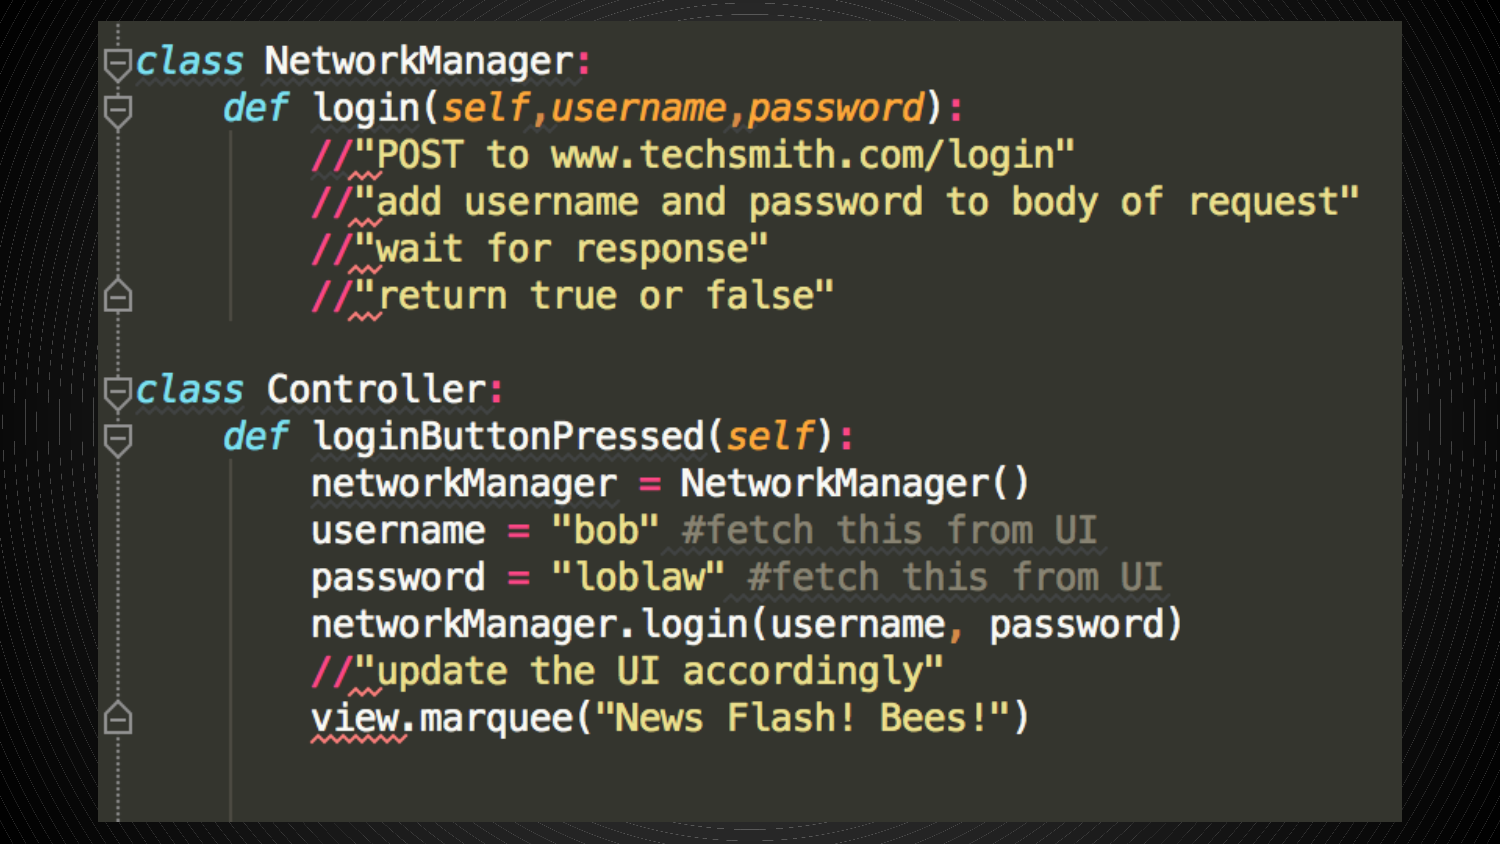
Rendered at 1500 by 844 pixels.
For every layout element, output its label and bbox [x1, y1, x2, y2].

picture [98, 21, 1402, 823]
